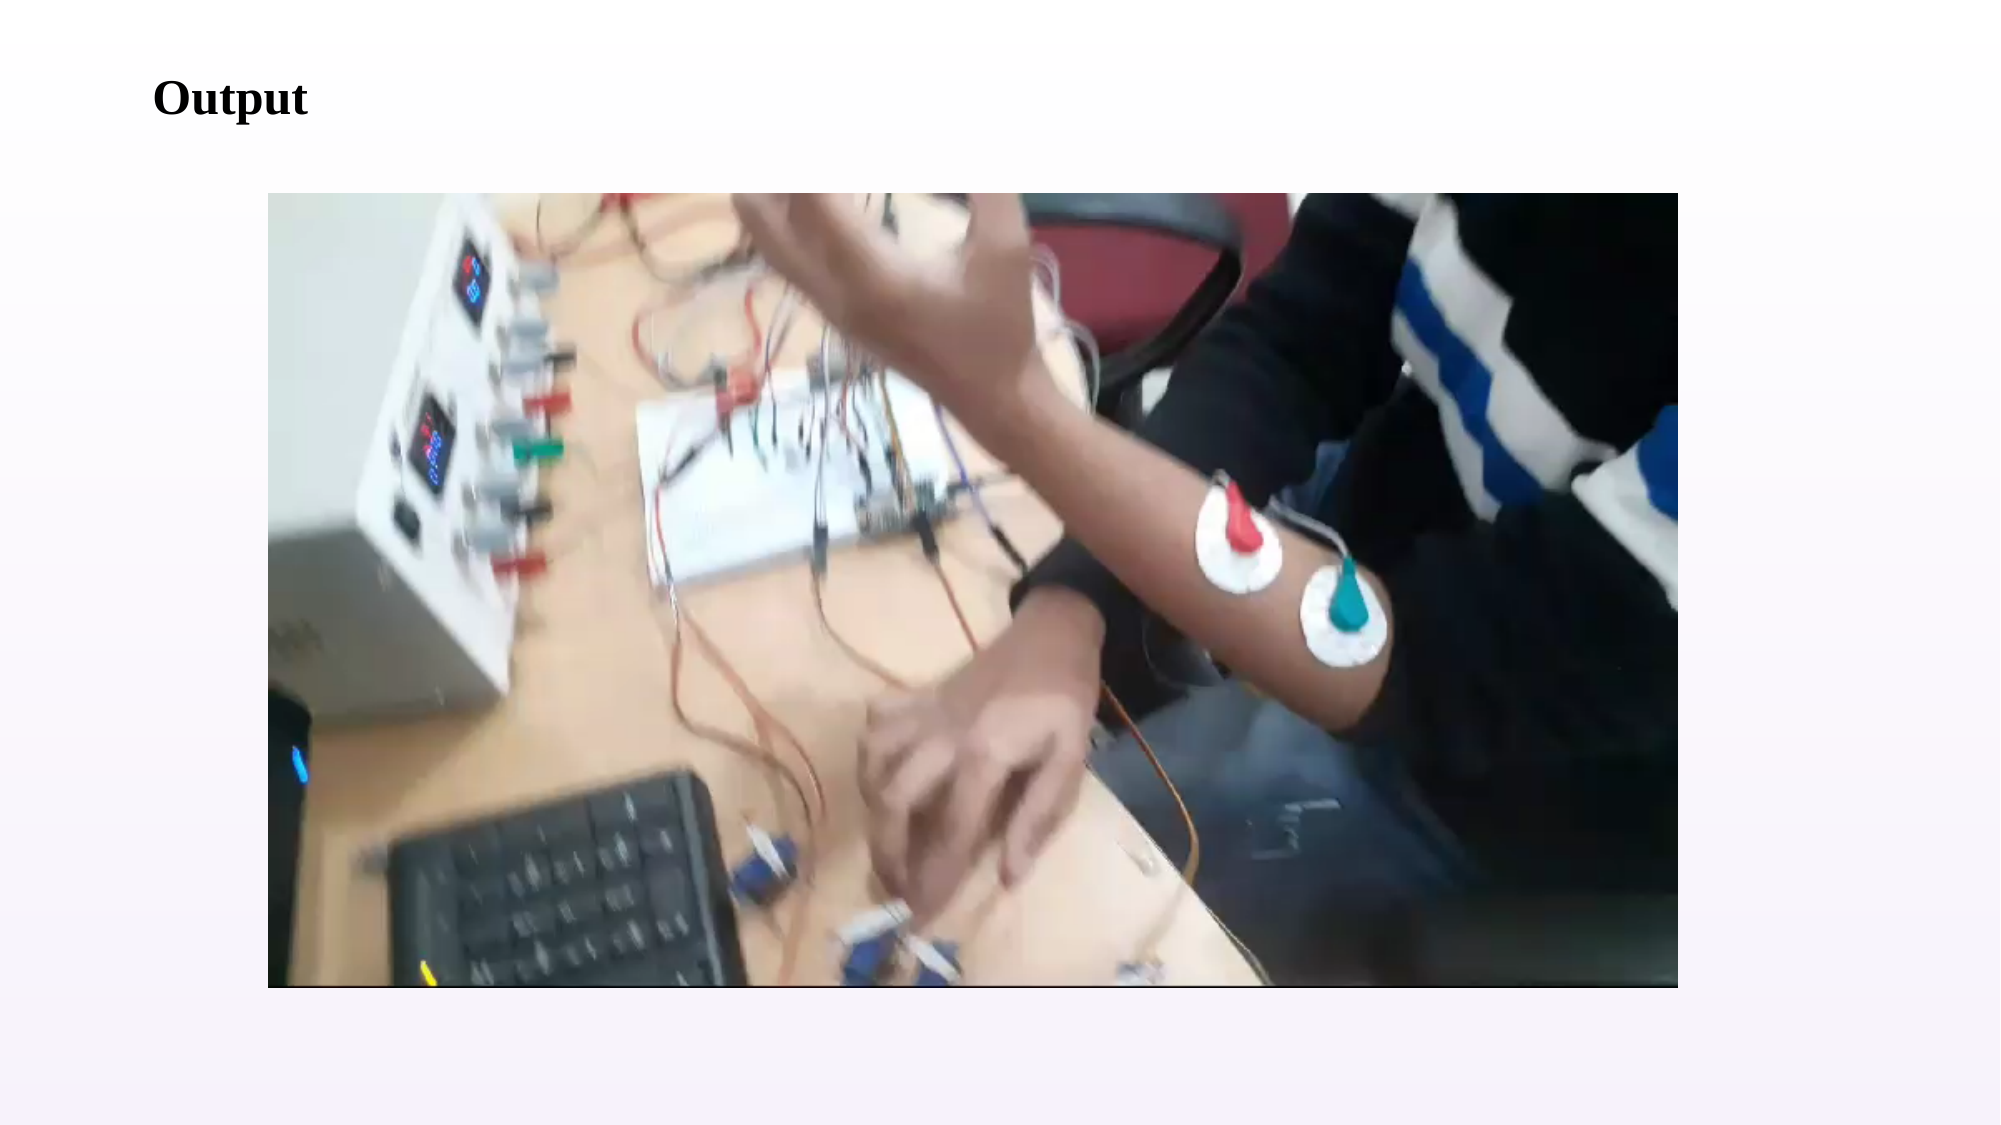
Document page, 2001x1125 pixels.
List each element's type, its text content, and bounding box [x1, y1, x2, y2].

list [267, 193, 1679, 989]
title Output [137, 59, 1863, 138]
